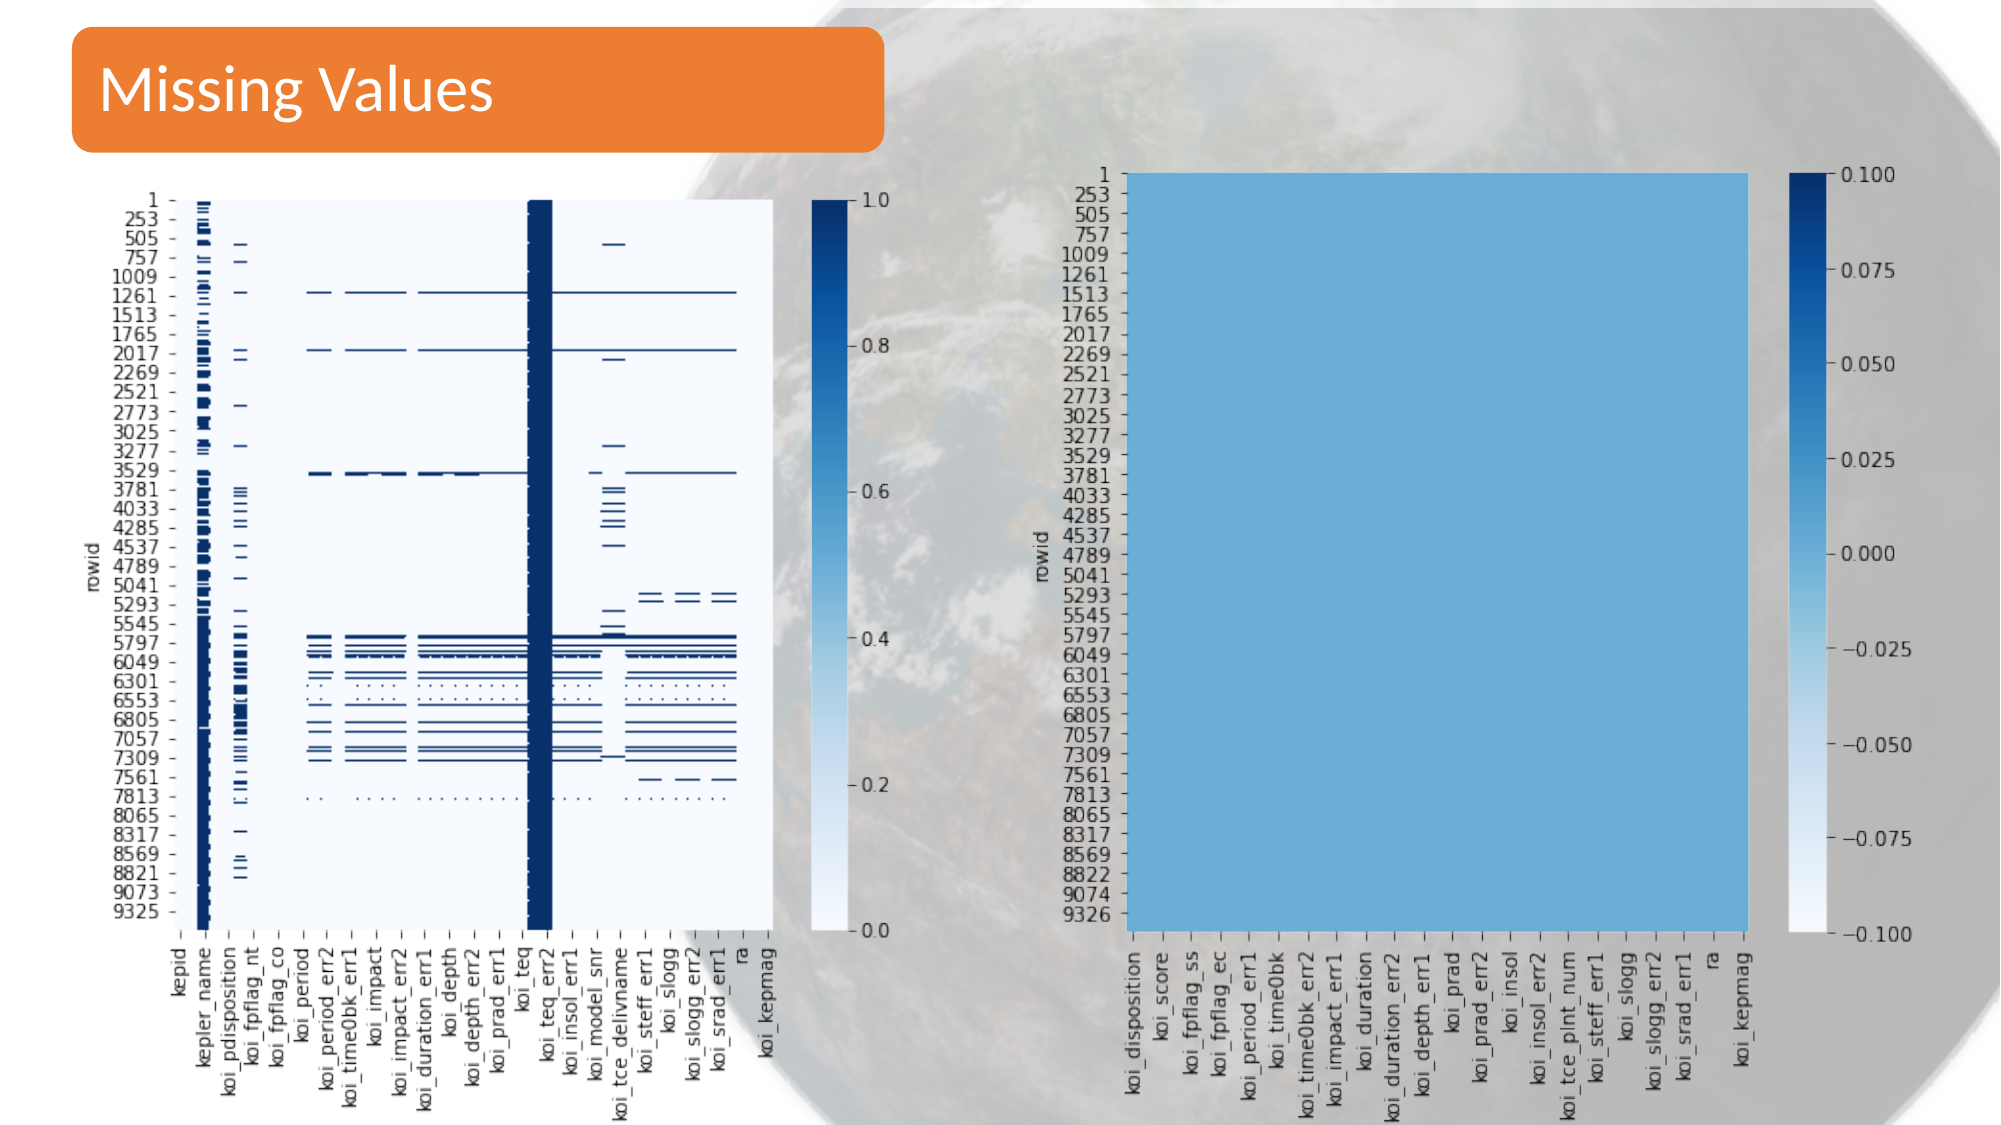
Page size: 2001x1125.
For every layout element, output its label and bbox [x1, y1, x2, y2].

picture [71, 0, 2000, 1125]
text_box [71, 26, 885, 153]
